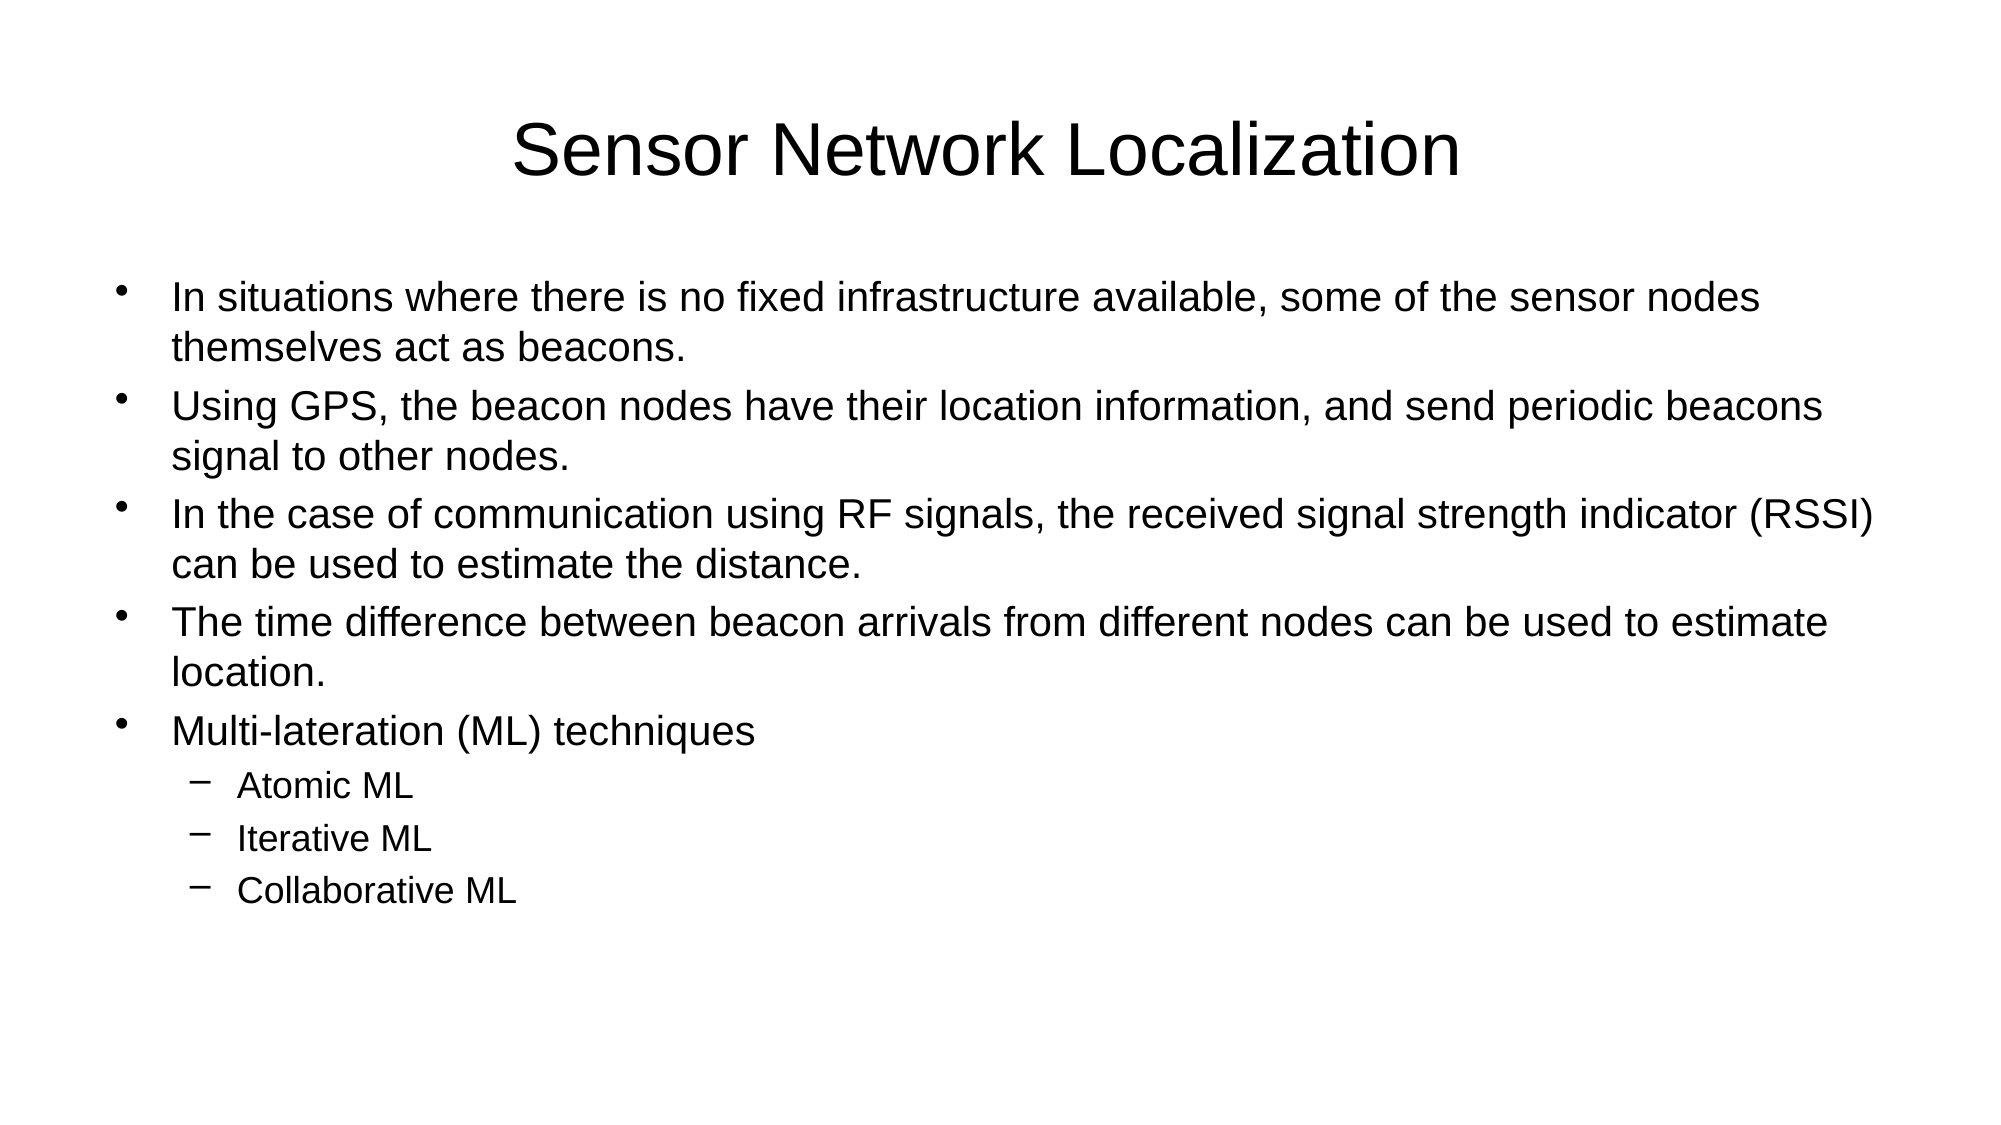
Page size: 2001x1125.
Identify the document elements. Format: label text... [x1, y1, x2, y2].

title Sensor Network Localization [99, 44, 1901, 233]
list In situations where there is no fixed infrastructure available, some of the sensor nodes themselves act as beacons. Using GPS, the beacon nodes have their location information, and send periodic beacons signal to other nodes. In the case of communication using RF signals, the received signal strength indicator (RSSI) can be used to estimate the distance. The time difference between beacon arrivals from different nodes can be used to estimate location. Multi-lateration (ML) techniques Atomic ML Iterative ML Collaborative ML [99, 262, 1901, 1006]
